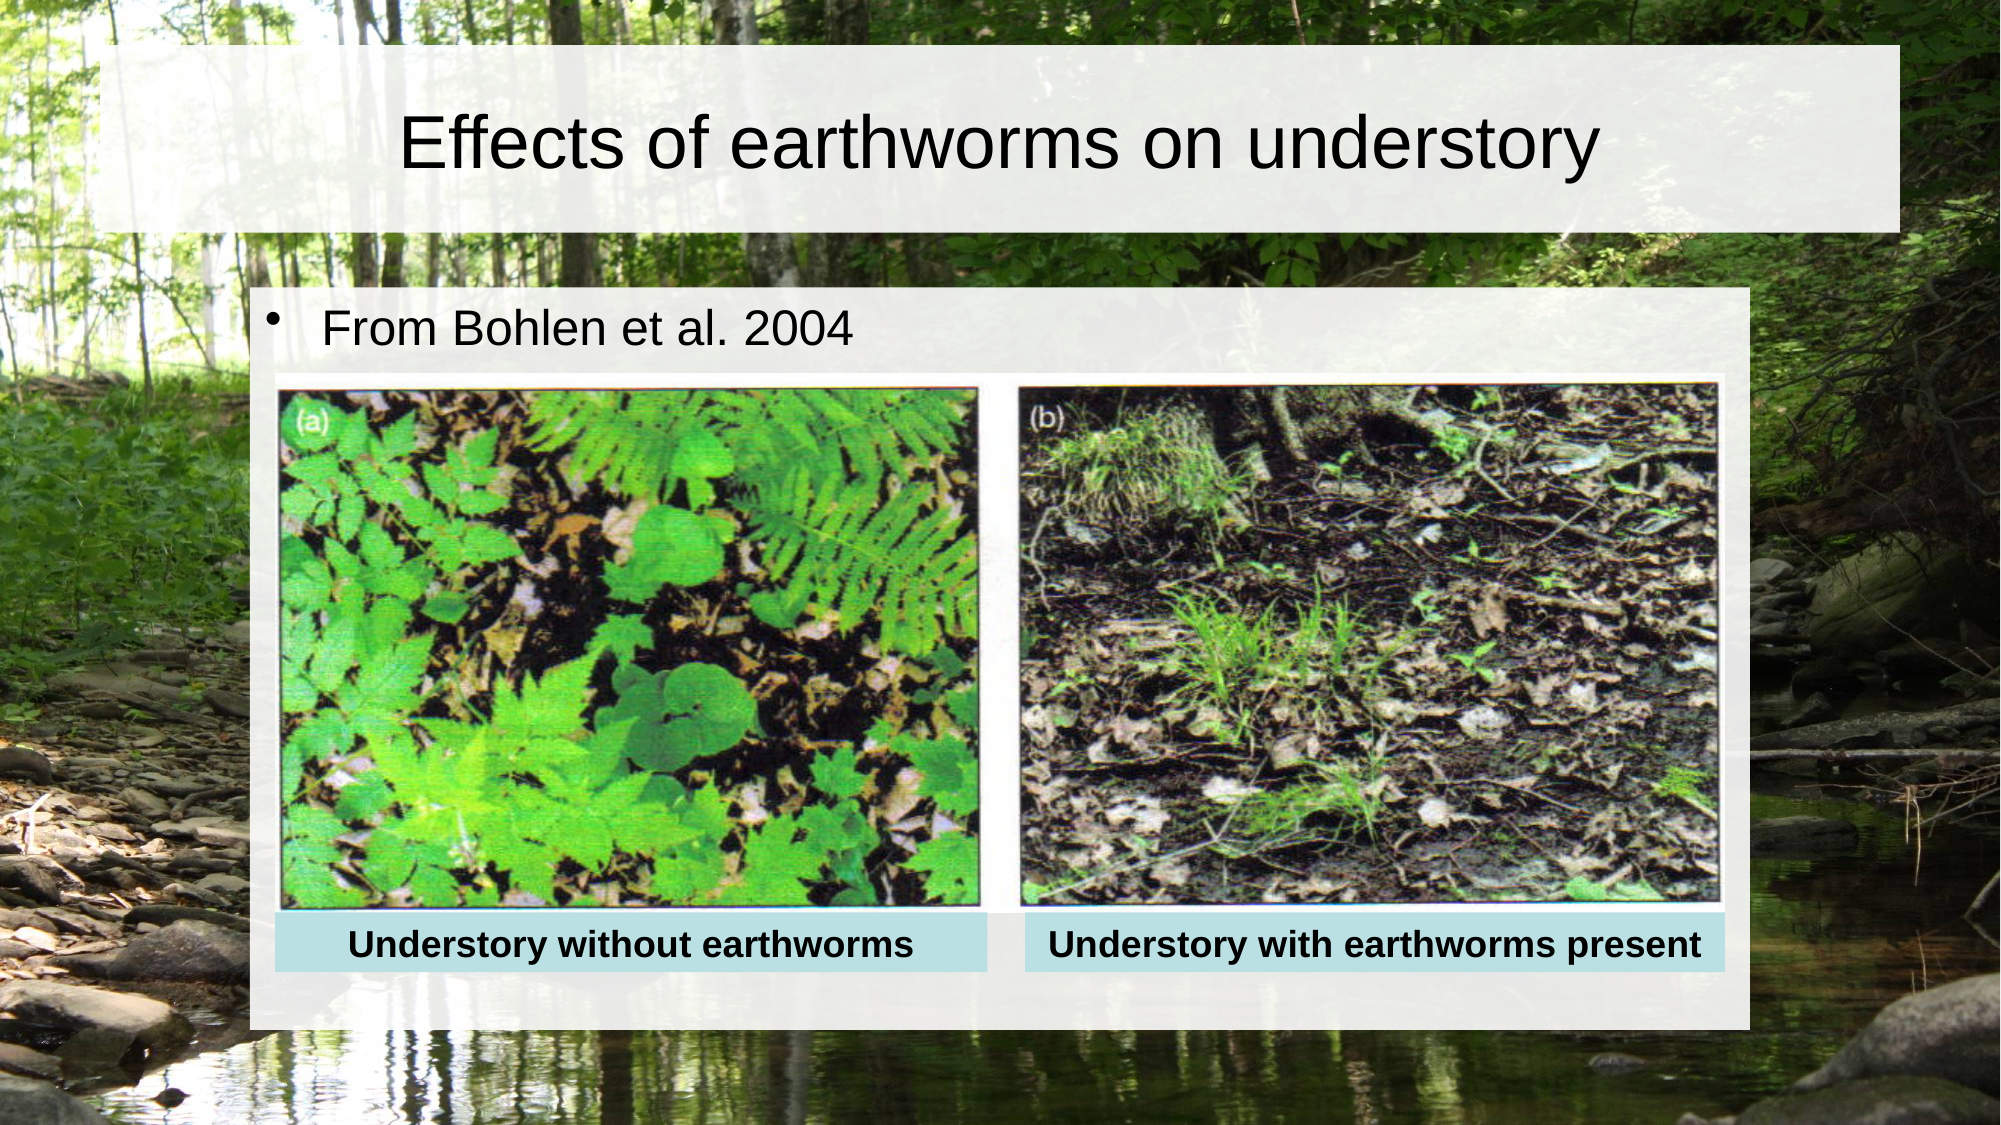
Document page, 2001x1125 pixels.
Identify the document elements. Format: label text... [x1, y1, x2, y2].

text_box Understory without earthworms [275, 913, 988, 973]
text_box Understory with earthworms present [1025, 913, 1725, 973]
title Effects of earthworms on understory [99, 45, 1900, 233]
picture [0, 0, 2001, 1125]
list From Bohlen et al. 2004 [249, 287, 1750, 1030]
